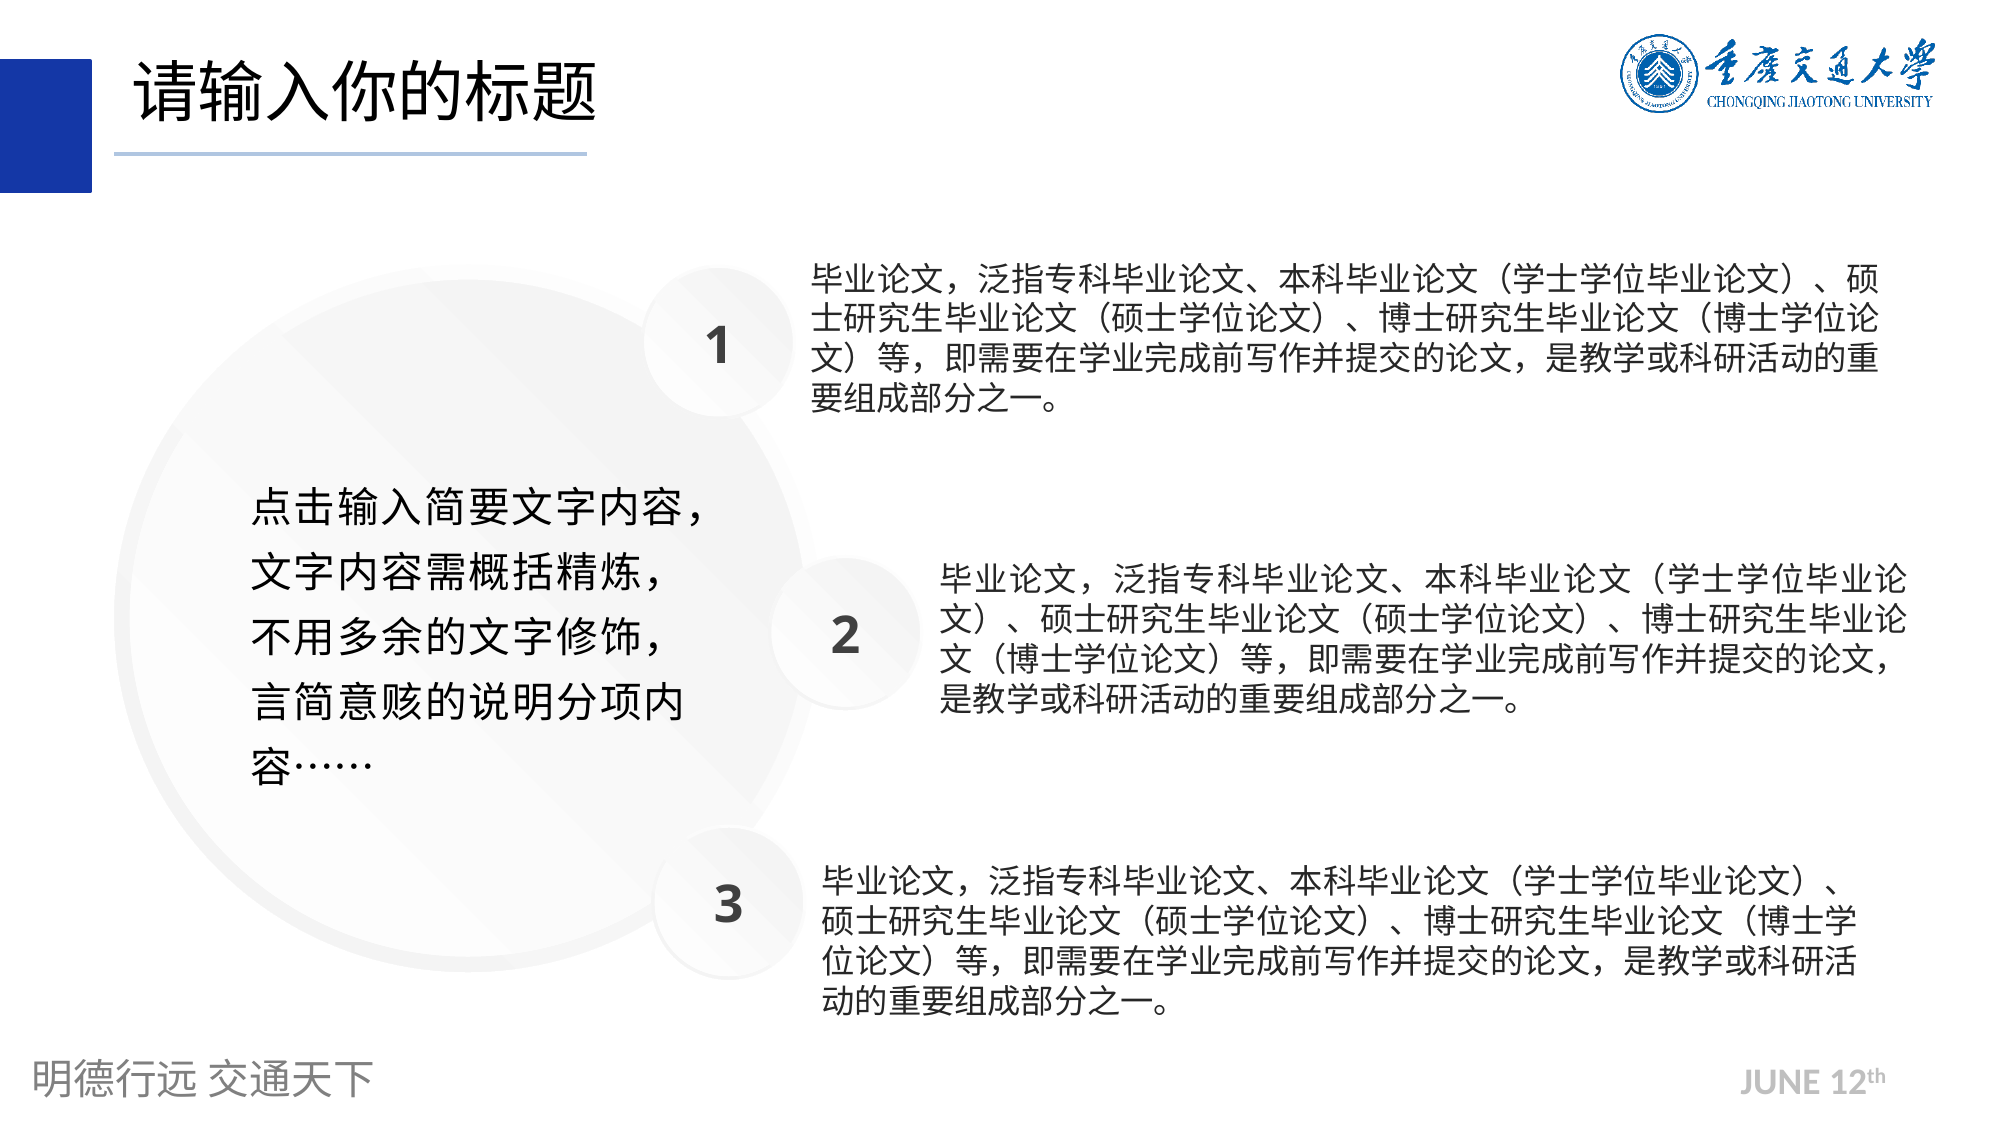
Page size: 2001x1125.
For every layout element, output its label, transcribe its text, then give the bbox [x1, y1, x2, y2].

text_box JUNE 12th [1725, 1049, 1902, 1110]
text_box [0, 42, 616, 192]
picture [1620, 34, 1935, 113]
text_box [113, 257, 1910, 1023]
